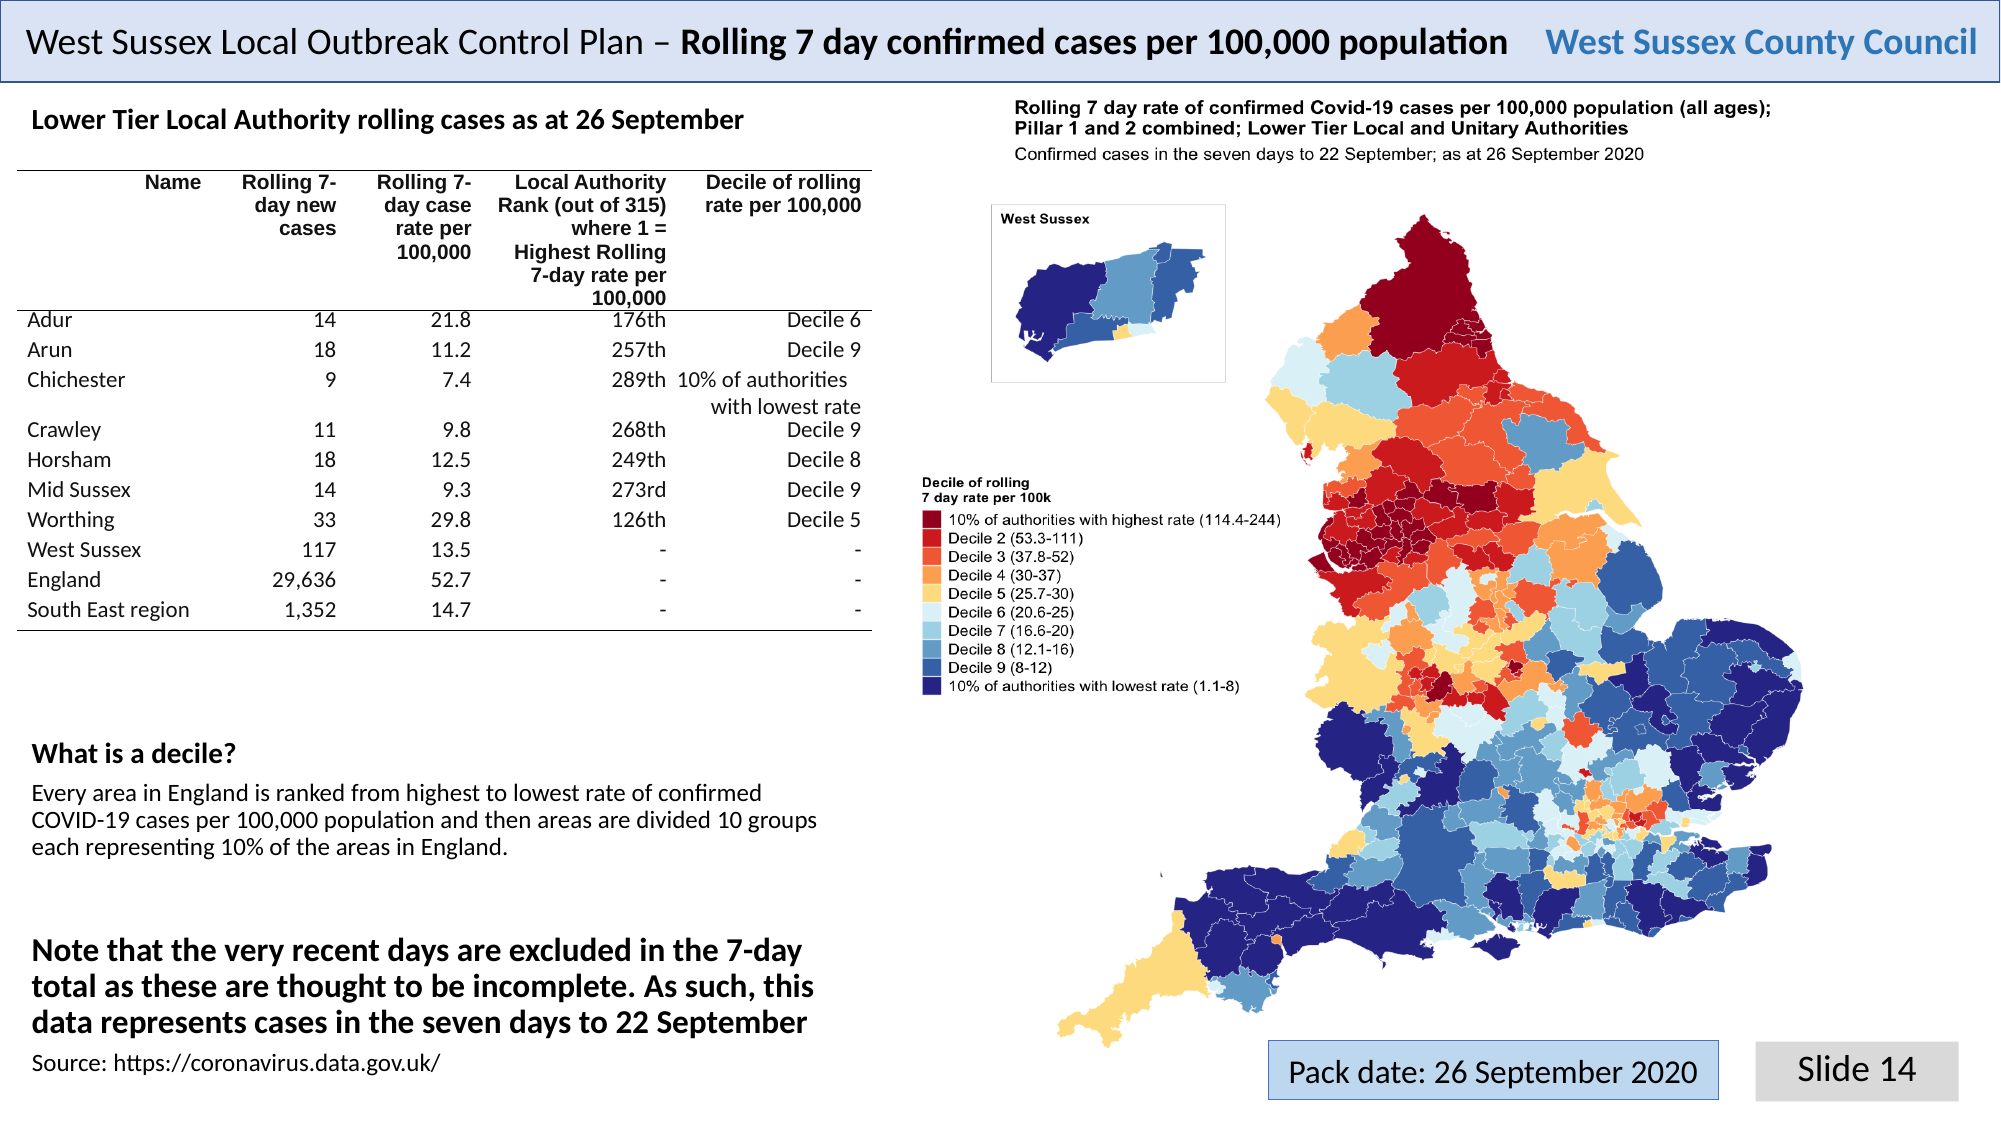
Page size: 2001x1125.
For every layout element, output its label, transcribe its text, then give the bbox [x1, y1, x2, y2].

table_cell South East region [17, 600, 212, 630]
table_cell Crawley [17, 420, 212, 450]
table_cell 176th [482, 311, 677, 340]
table_cell 289th [482, 370, 677, 420]
table_cell Decile 9 [677, 340, 872, 370]
table_cell 14.7 [347, 600, 482, 630]
table_cell 7.4 [347, 370, 482, 420]
table_header Rolling 7-day case rate per 100,000 [347, 171, 482, 310]
list Every area in England is ranked from highest to lowest rate of confirmed COVID-19 cases per 100,000 population and then areas are divided 10 groups each representing 10% of the areas in England. [16, 772, 853, 900]
list What is a decile? [16, 731, 562, 772]
table_cell Arun [17, 340, 212, 370]
table_cell Horsham [17, 450, 212, 480]
table_cell Decile 9 [677, 420, 872, 450]
table_cell 13.5 [347, 540, 482, 570]
list Lower Tier Local Authority rolling cases as at 26 September [16, 97, 895, 173]
table_cell Decile 8 [677, 450, 872, 480]
table_cell Chichester [17, 370, 212, 420]
table_cell 117 [212, 540, 347, 570]
table_cell - [482, 540, 677, 570]
table_cell 18 [212, 450, 347, 480]
table_cell Mid Sussex [17, 480, 212, 510]
table_cell 1,352 [212, 600, 347, 630]
table_header Local Authority Rank (out of 315) where 1 = Highest Rolling 7-day rate per 100,000 [482, 171, 677, 310]
table_cell 11.2 [347, 340, 482, 370]
table_cell Adur [17, 311, 212, 340]
table_cell Worthing [17, 510, 212, 540]
table_cell - [482, 600, 677, 630]
table_cell 273rd [482, 480, 677, 510]
table_cell 9.8 [347, 420, 482, 450]
list Note that the very recent days are excluded in the 7-day total as these are thought to be incomplete. As such, this data represents cases in the seven days to 22 September [16, 925, 853, 1006]
table_header Name [17, 171, 212, 310]
table_cell 14 [212, 311, 347, 340]
table_cell - [677, 570, 872, 600]
table_header Decile of rolling rate per 100,000 [677, 171, 872, 310]
table_cell 10% of authorities with lowest rate [677, 370, 872, 420]
table_cell 18 [212, 340, 347, 370]
table_cell 11 [212, 420, 347, 450]
table_cell 268th [482, 420, 677, 450]
table_cell Decile 6 [677, 311, 872, 340]
table_cell 52.7 [347, 570, 482, 600]
table_cell 257th [482, 340, 677, 370]
table_cell West Sussex [17, 540, 212, 570]
table_header Rolling 7-day new cases [212, 171, 347, 310]
table_cell Decile 9 [677, 480, 872, 510]
table_cell 126th [482, 510, 677, 540]
table_cell England [17, 570, 212, 600]
table_cell 21.8 [347, 311, 482, 340]
table_cell 9 [212, 370, 347, 420]
table_cell - [482, 570, 677, 600]
table_cell Decile 5 [677, 510, 872, 540]
table_cell 14 [212, 480, 347, 510]
picture [895, 91, 1959, 1104]
table_cell 33 [212, 510, 347, 540]
table_cell 29.8 [347, 510, 482, 540]
table_cell 12.5 [347, 450, 482, 480]
table_cell 249th [482, 450, 677, 480]
table_cell - [677, 600, 872, 630]
list Source: https://coronavirus.data.gov.uk/ [17, 1042, 660, 1103]
table_cell - [677, 540, 872, 570]
table_cell 29,636 [212, 570, 347, 600]
table_cell 9.3 [347, 480, 482, 510]
